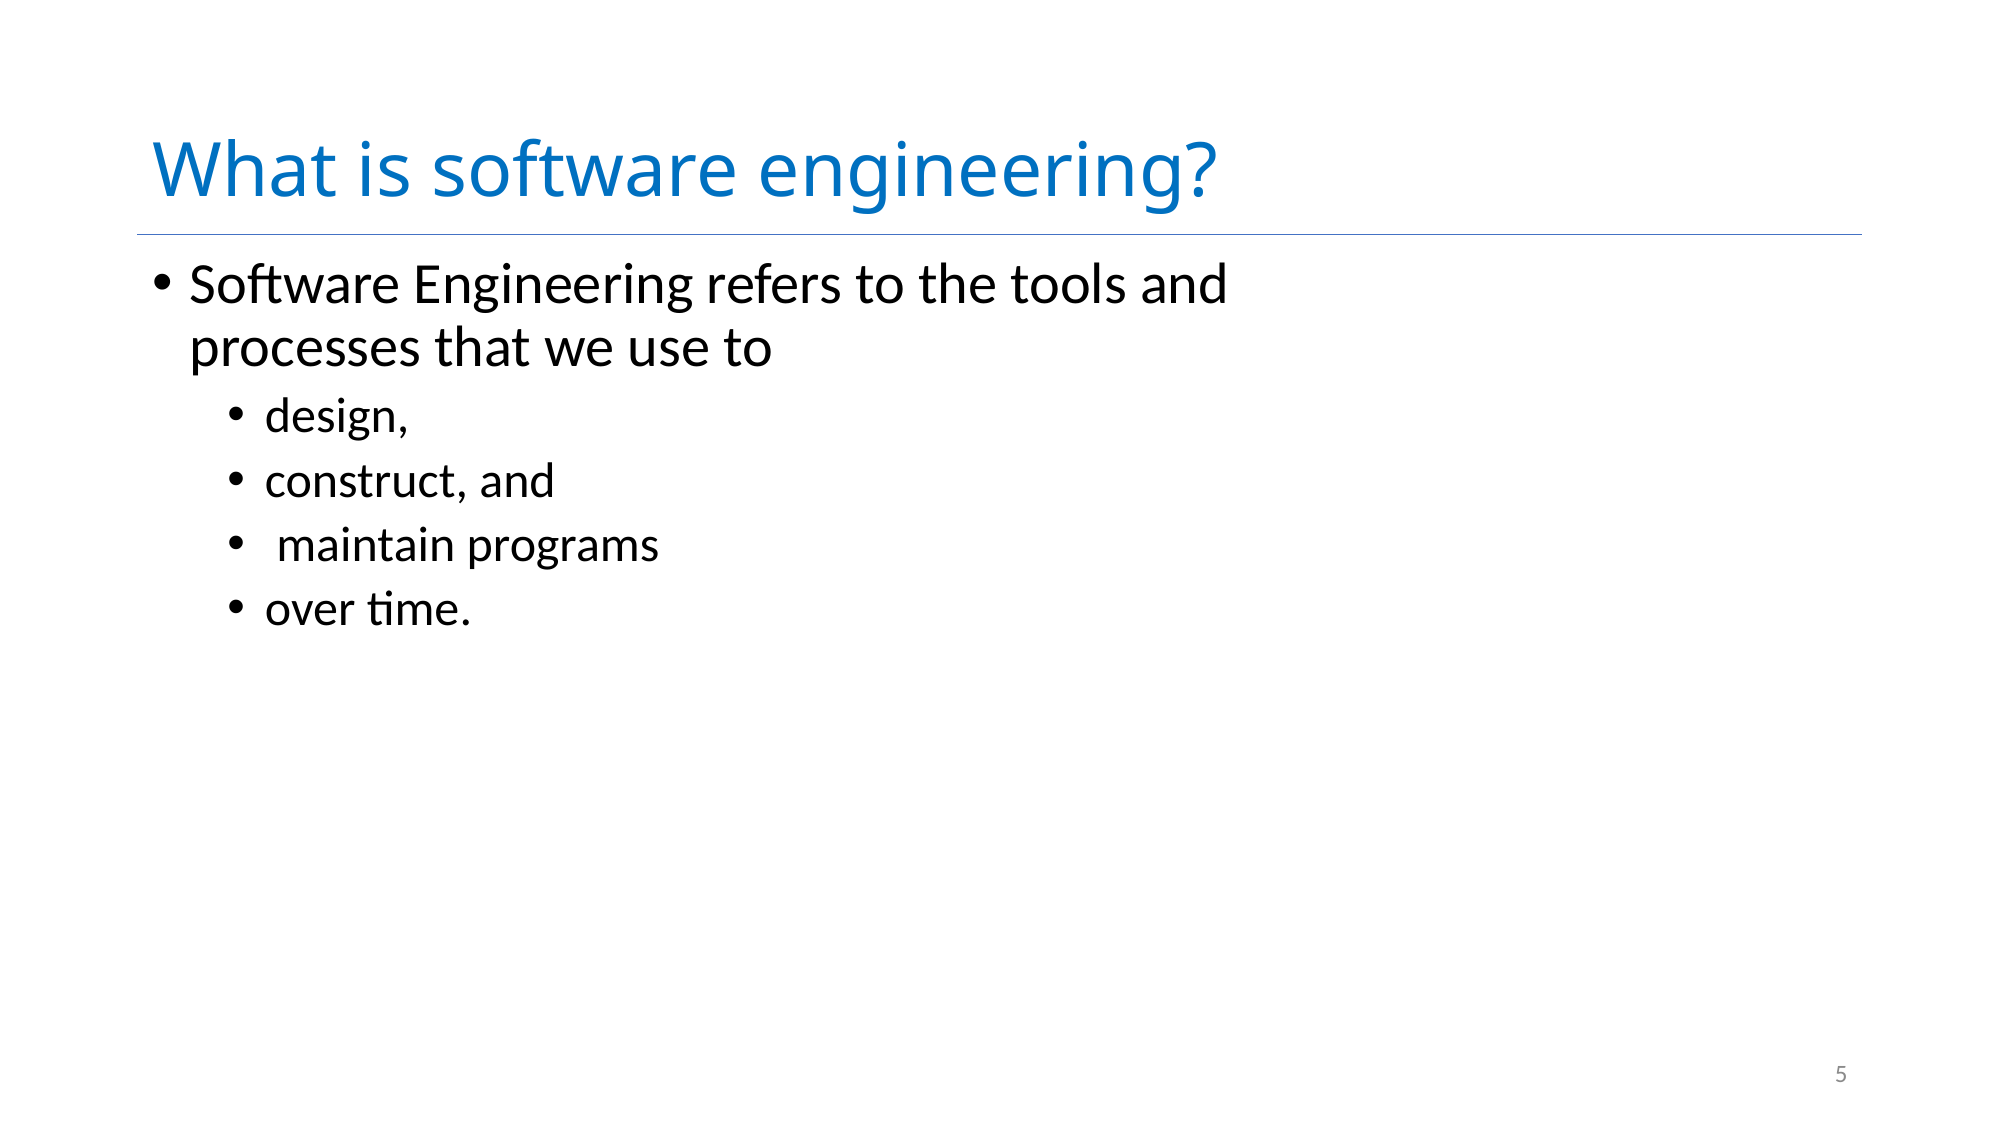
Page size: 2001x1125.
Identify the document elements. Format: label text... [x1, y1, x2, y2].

title What is software engineering? [137, 3, 1863, 221]
list Software Engineering refers to the tools and processes that we use to design, construct, and maintain programs over time. [137, 246, 1432, 960]
slide_number 5 [1412, 1042, 1863, 1103]
